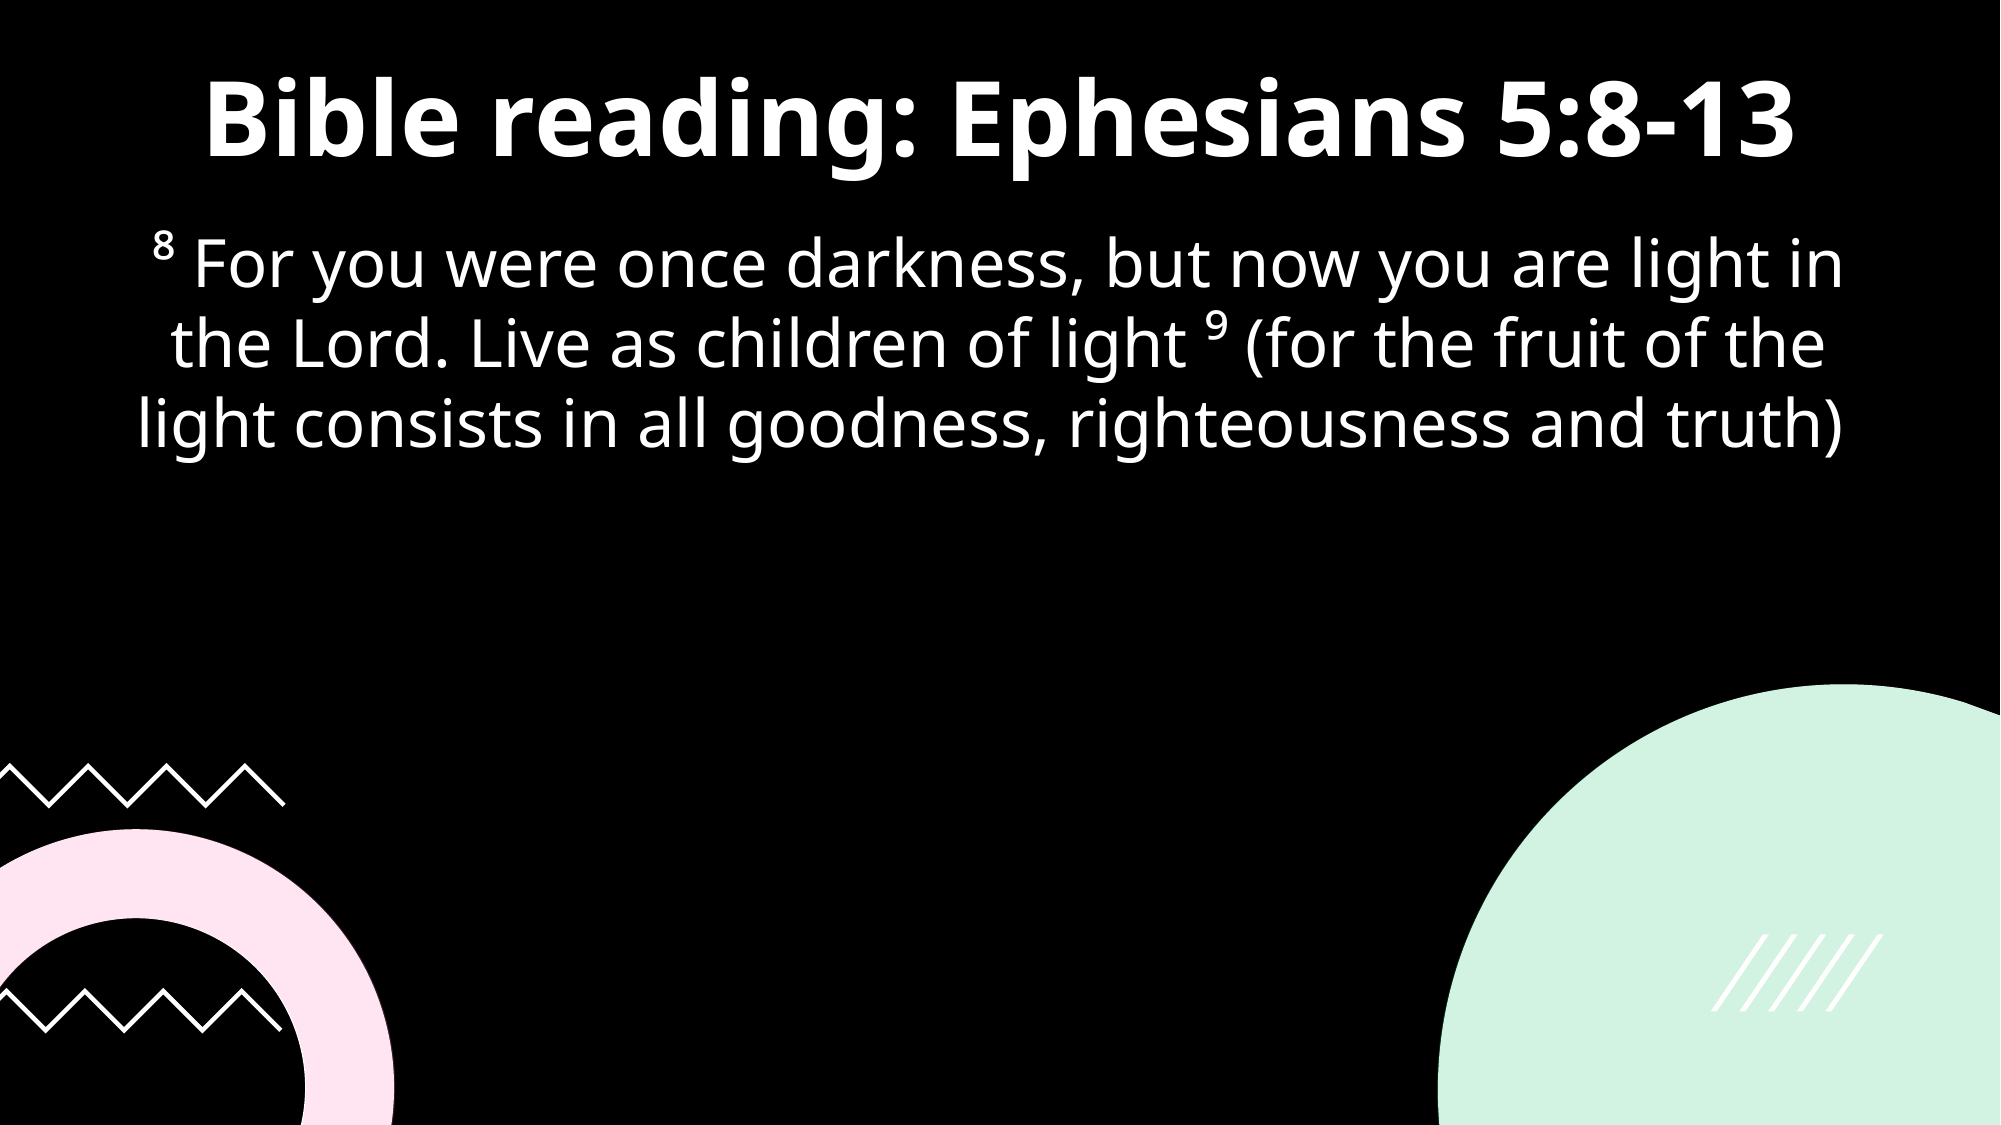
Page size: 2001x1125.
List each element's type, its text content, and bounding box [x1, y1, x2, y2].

text_box Bible reading: Ephesians 5:8-13 [99, 44, 1900, 185]
text_box ⁸ For you were once darkness, but now you are light in the Lord. Live as children of light ⁹ (for the fruit of the light consists in all goodness, righteousness and truth) [99, 213, 1900, 469]
